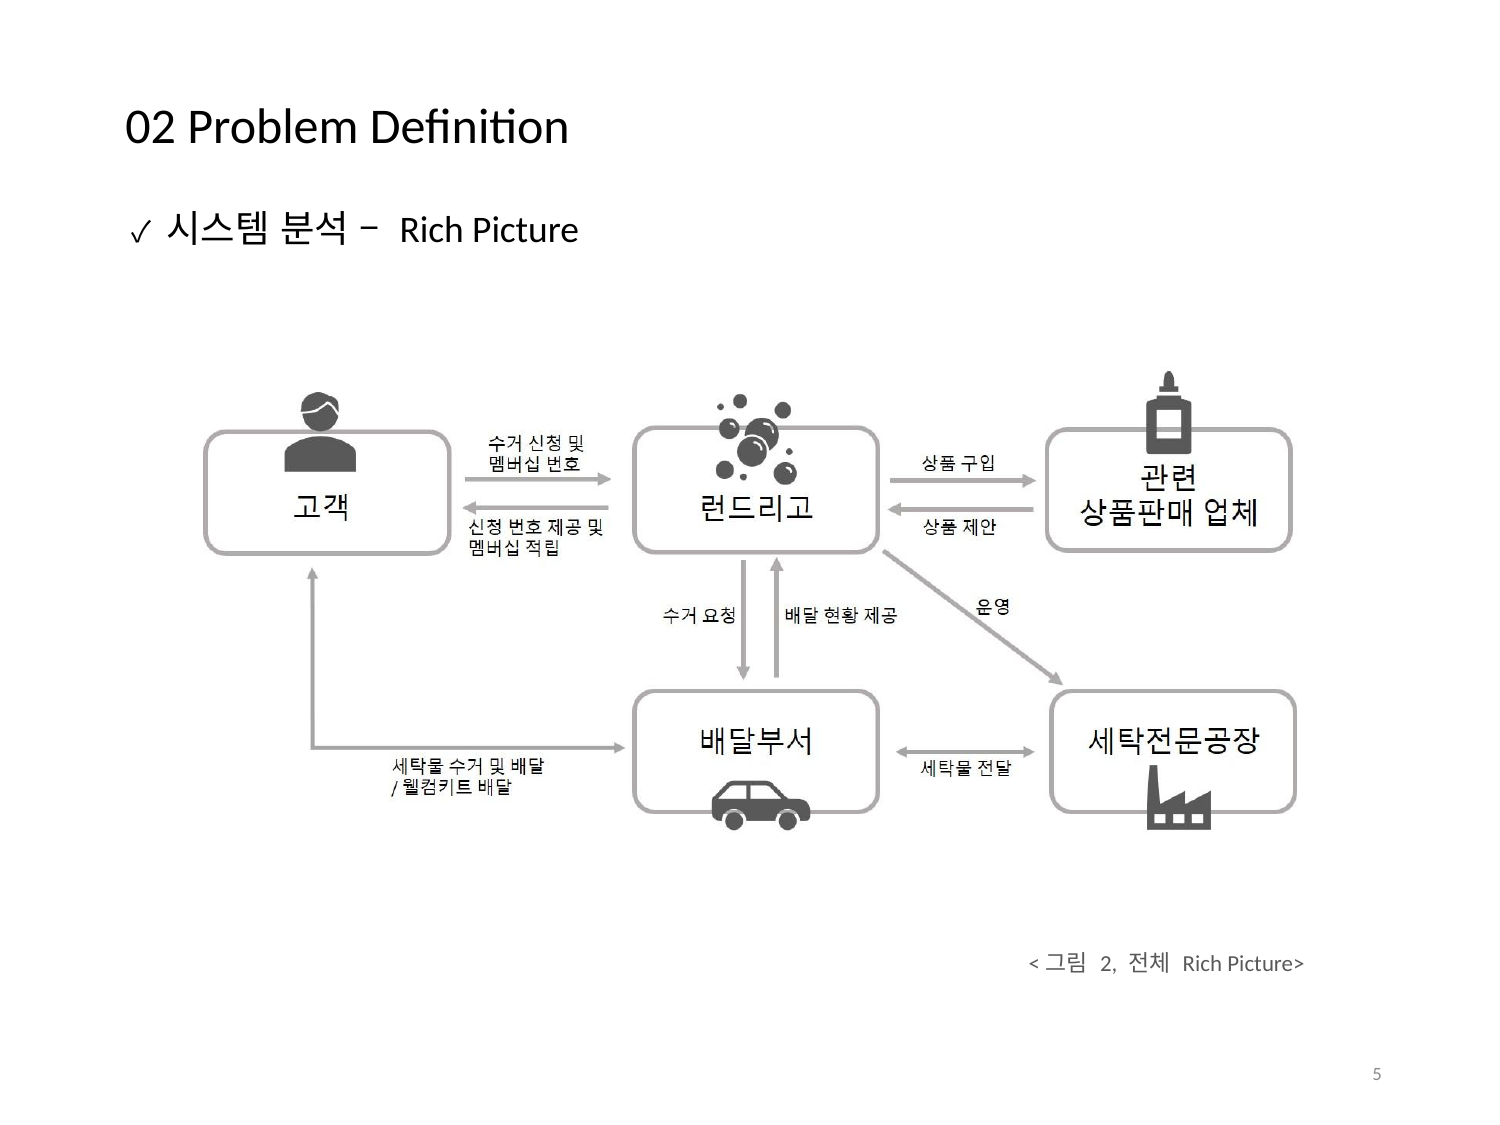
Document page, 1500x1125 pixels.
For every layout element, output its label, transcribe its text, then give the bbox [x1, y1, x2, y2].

text_box ✓ 시스템 분석 – Rich Picture [116, 197, 594, 257]
picture [203, 367, 1297, 859]
text_box 02 Problem Definition [110, 85, 585, 161]
text_box <그림 2, 전체 Rich Picture> [1013, 940, 1320, 983]
slide_number 5 [1059, 1042, 1397, 1103]
